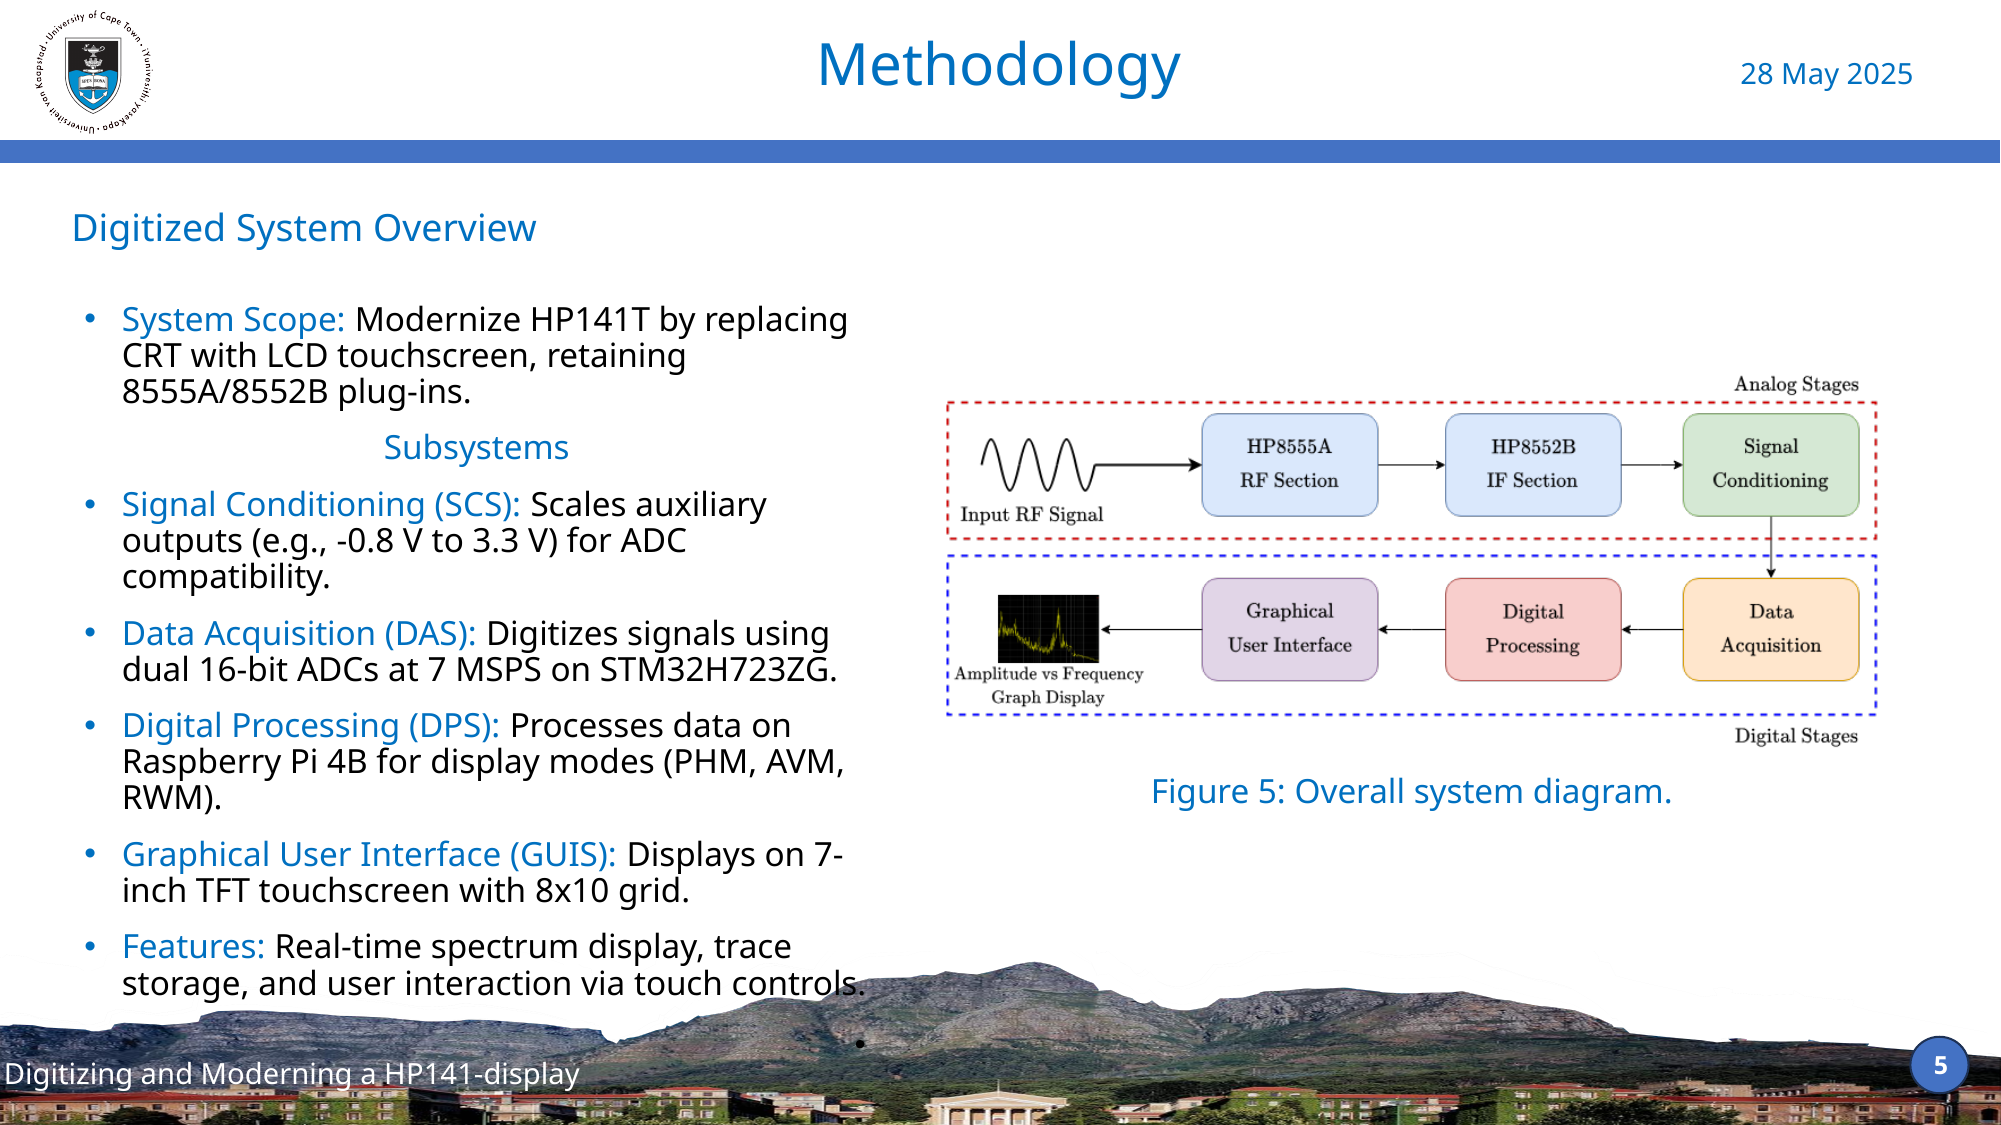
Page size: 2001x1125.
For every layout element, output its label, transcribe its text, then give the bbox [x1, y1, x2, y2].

picture [946, 360, 1881, 763]
picture [35, 10, 153, 134]
text_box Figure 5: Overall system diagram. [954, 763, 1871, 818]
text_box 28 May 2025 [1668, 10, 1986, 141]
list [0, 951, 2000, 1125]
text_box System Scope: Modernize HP141T by replacing CRT with LCD touchscreen, retaining 8555A/8552B plug-ins. Subsystems Signal Conditioning (SCS): Scales auxiliary outputs (e.g., -0.8 V to 3.3 V) for ADC compatibility. Data Acquisition (DAS): Digitizes signals using dual 16-bit ADCs at 7 MSPS on STM32H723ZG. Digital Processing (DPS): Processes data on Raspberry Pi 4B for display modes (PHM, AVM, RWM). Graphical User Interface (GUIS): Displays on 7-inch TFT touchscreen with 8x10 grid. Features: Real-time spectrum display, trace storage, and user interaction via touch controls. [69, 295, 894, 951]
text_box [0, 140, 2000, 163]
title Methodology [0, 0, 2000, 134]
text_box Digitized System Overview [56, 164, 1413, 295]
